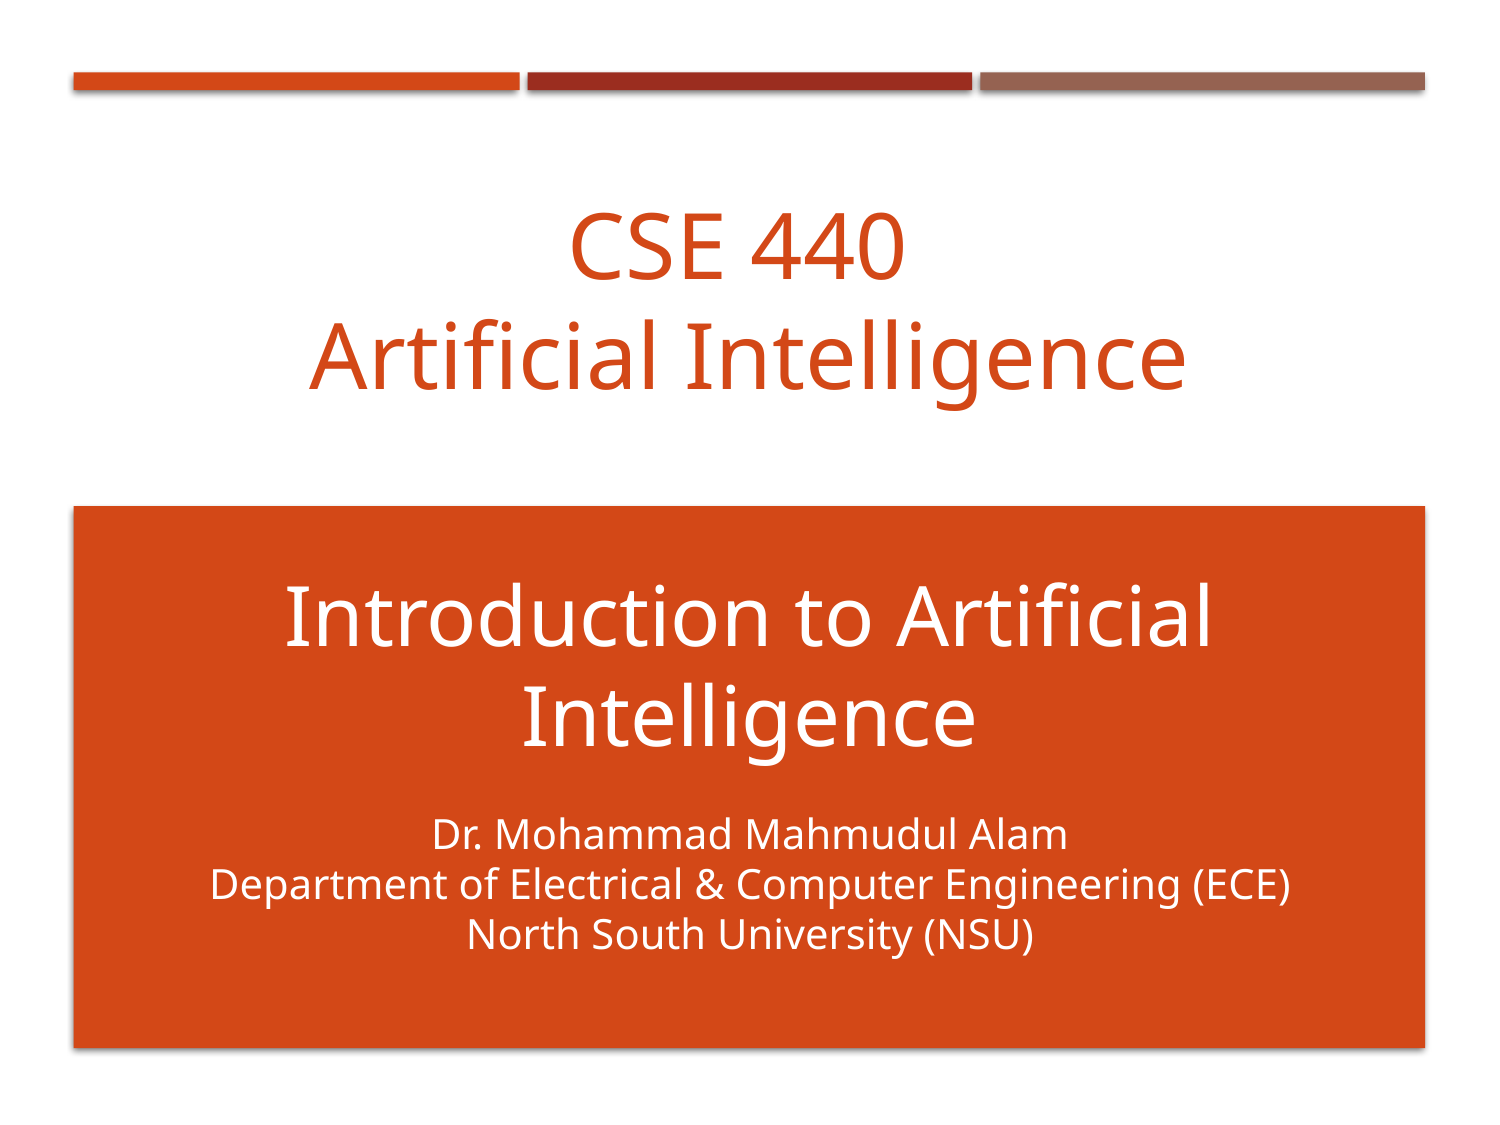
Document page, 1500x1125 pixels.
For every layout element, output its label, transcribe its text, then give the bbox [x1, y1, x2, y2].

text_box Introduction to Artificial Intelligence [119, 563, 1381, 764]
text_box CSE 440 Artificial Intelligence [202, 187, 1298, 408]
text_box Dr. Mohammad Mahmudul Alam Department of Electrical & Computer Engineering (ECE) North South University (NSU) [152, 807, 1348, 958]
